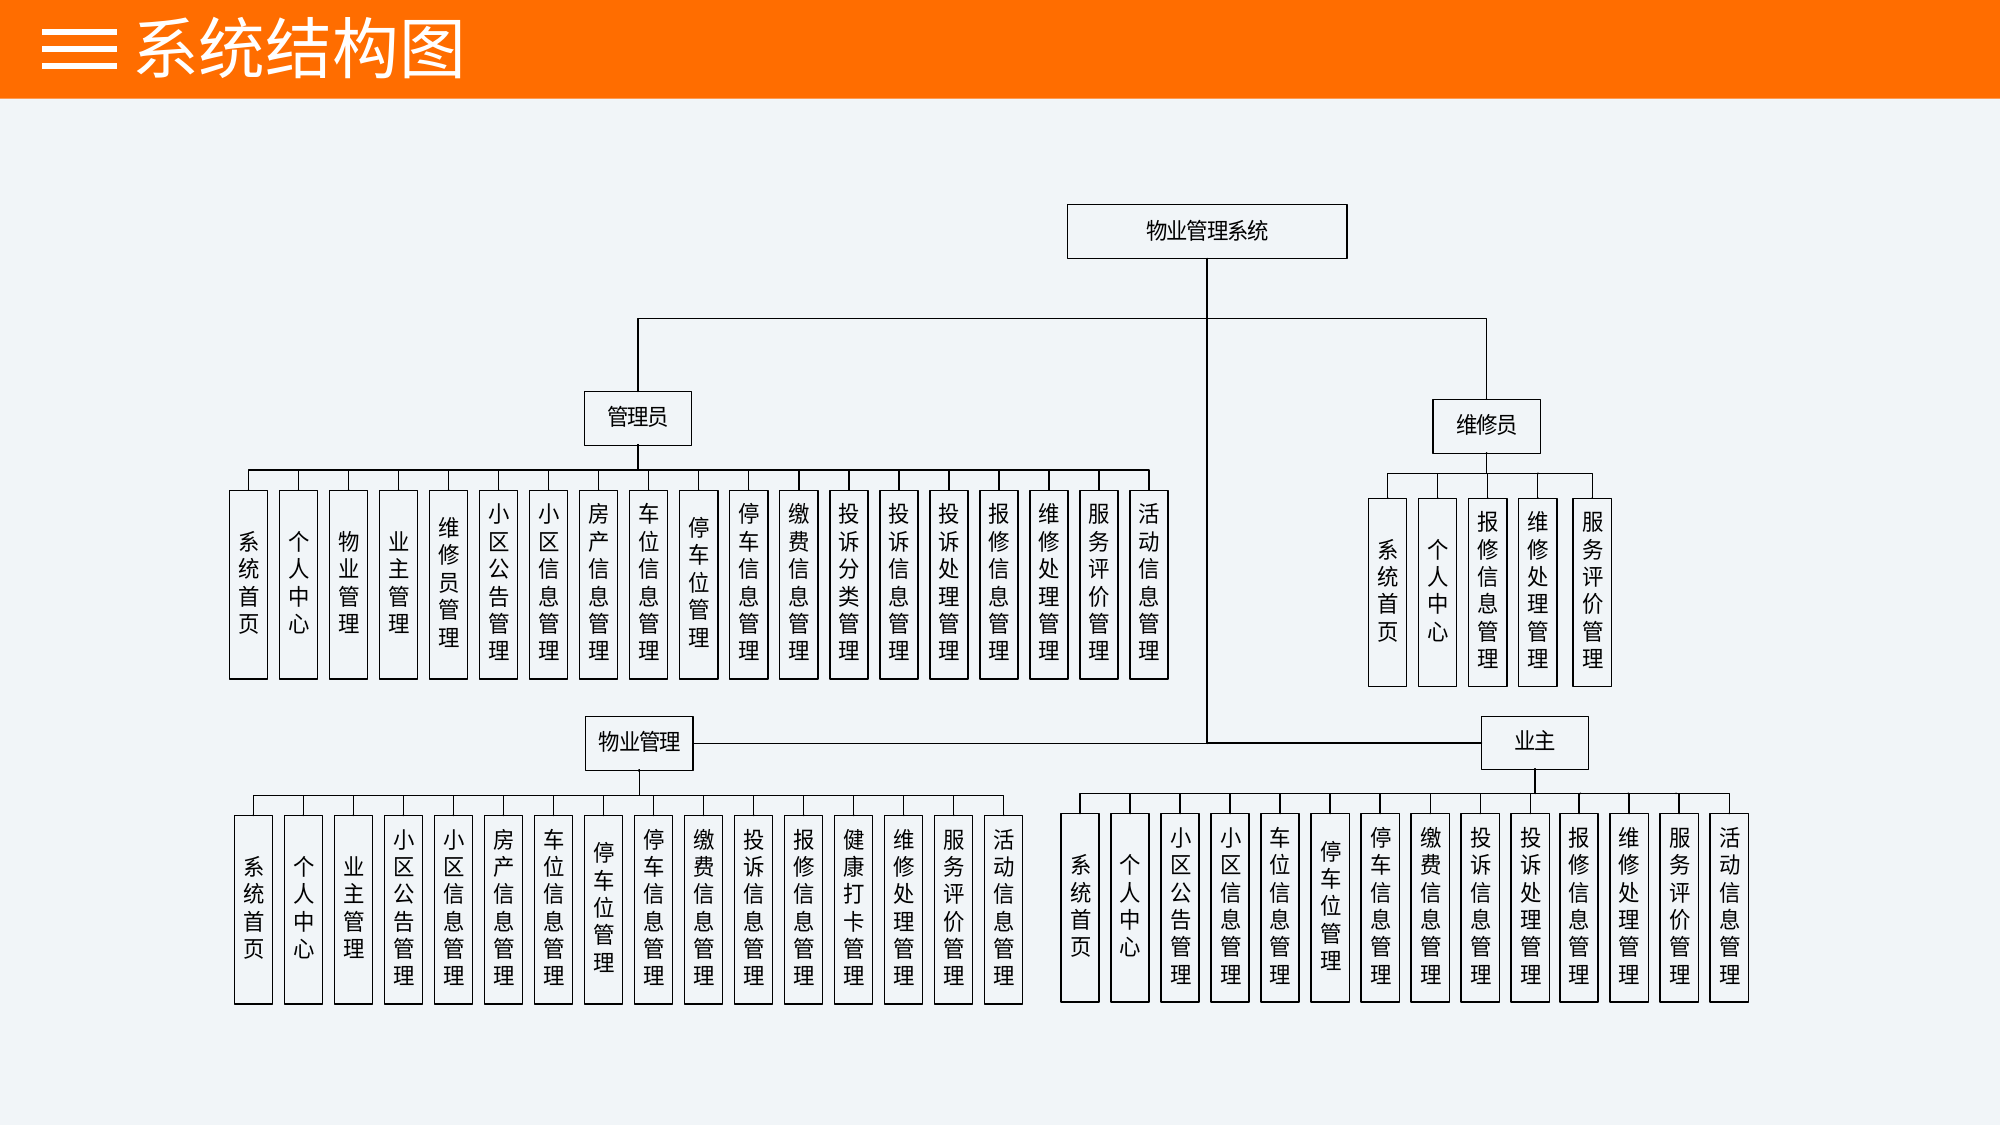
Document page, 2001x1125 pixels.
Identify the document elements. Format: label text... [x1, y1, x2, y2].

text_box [196, 167, 1780, 1039]
text_box 系统结构图 [117, 1, 813, 95]
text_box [42, 32, 118, 67]
text_box [0, 1, 2000, 100]
